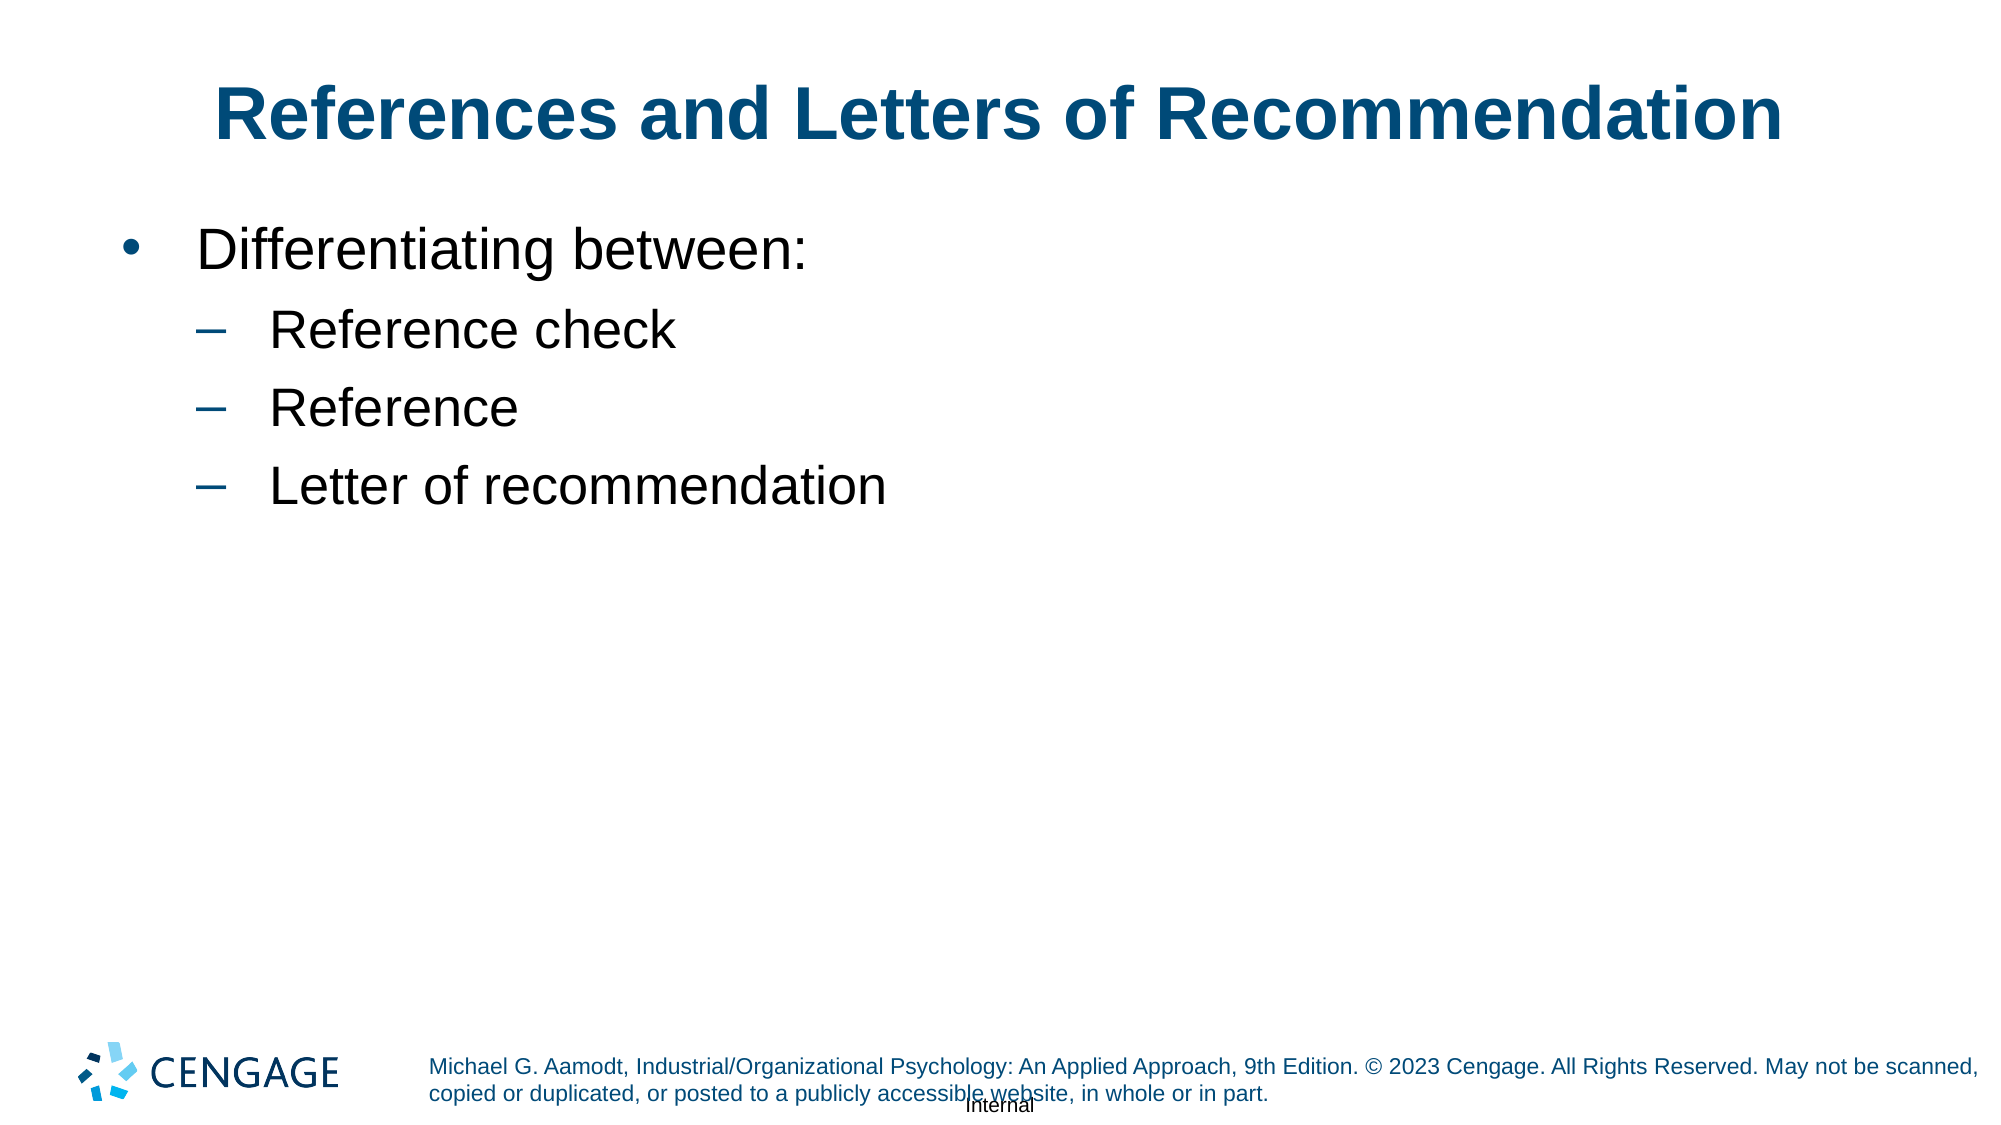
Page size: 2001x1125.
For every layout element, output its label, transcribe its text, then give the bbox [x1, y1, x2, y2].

title References and Letters of Recommendation [137, 54, 1863, 176]
list Differentiating between: Reference check Reference Letter of recommendation [121, 211, 1880, 1000]
picture [78, 1042, 338, 1101]
